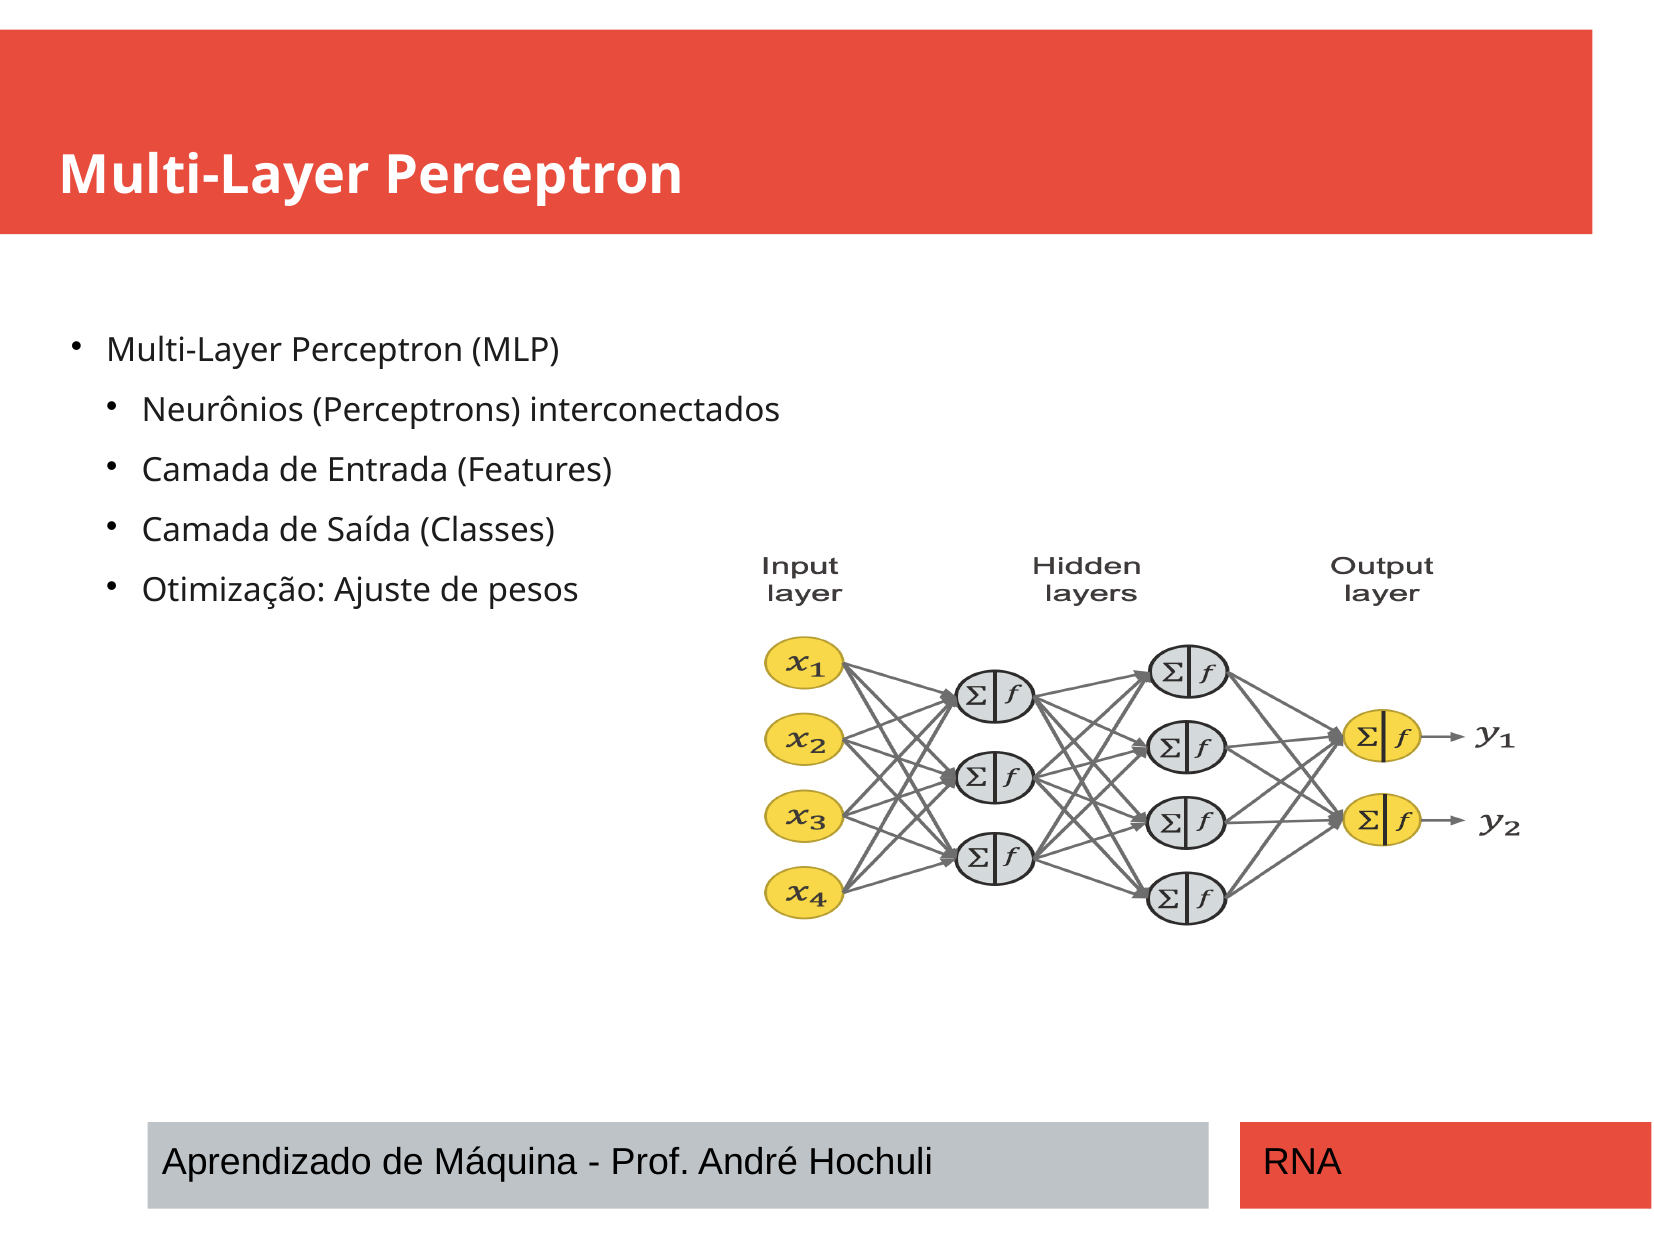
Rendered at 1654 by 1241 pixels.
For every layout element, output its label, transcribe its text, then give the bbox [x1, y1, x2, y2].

picture [732, 531, 1564, 945]
text_box RNA [1248, 1129, 1621, 1188]
text_box Multi-Layer Perceptron (MLP) Neurônios (Perceptrons) interconectados Camada de Entrada (Features) Camada de Saída (Classes) Otimização: Ajuste de pesos [56, 250, 1594, 1130]
text_box Aprendizado de Máquina - Prof. André Hochuli [147, 1130, 1203, 1188]
text_box Multi-Layer Perceptron [59, 59, 1593, 205]
